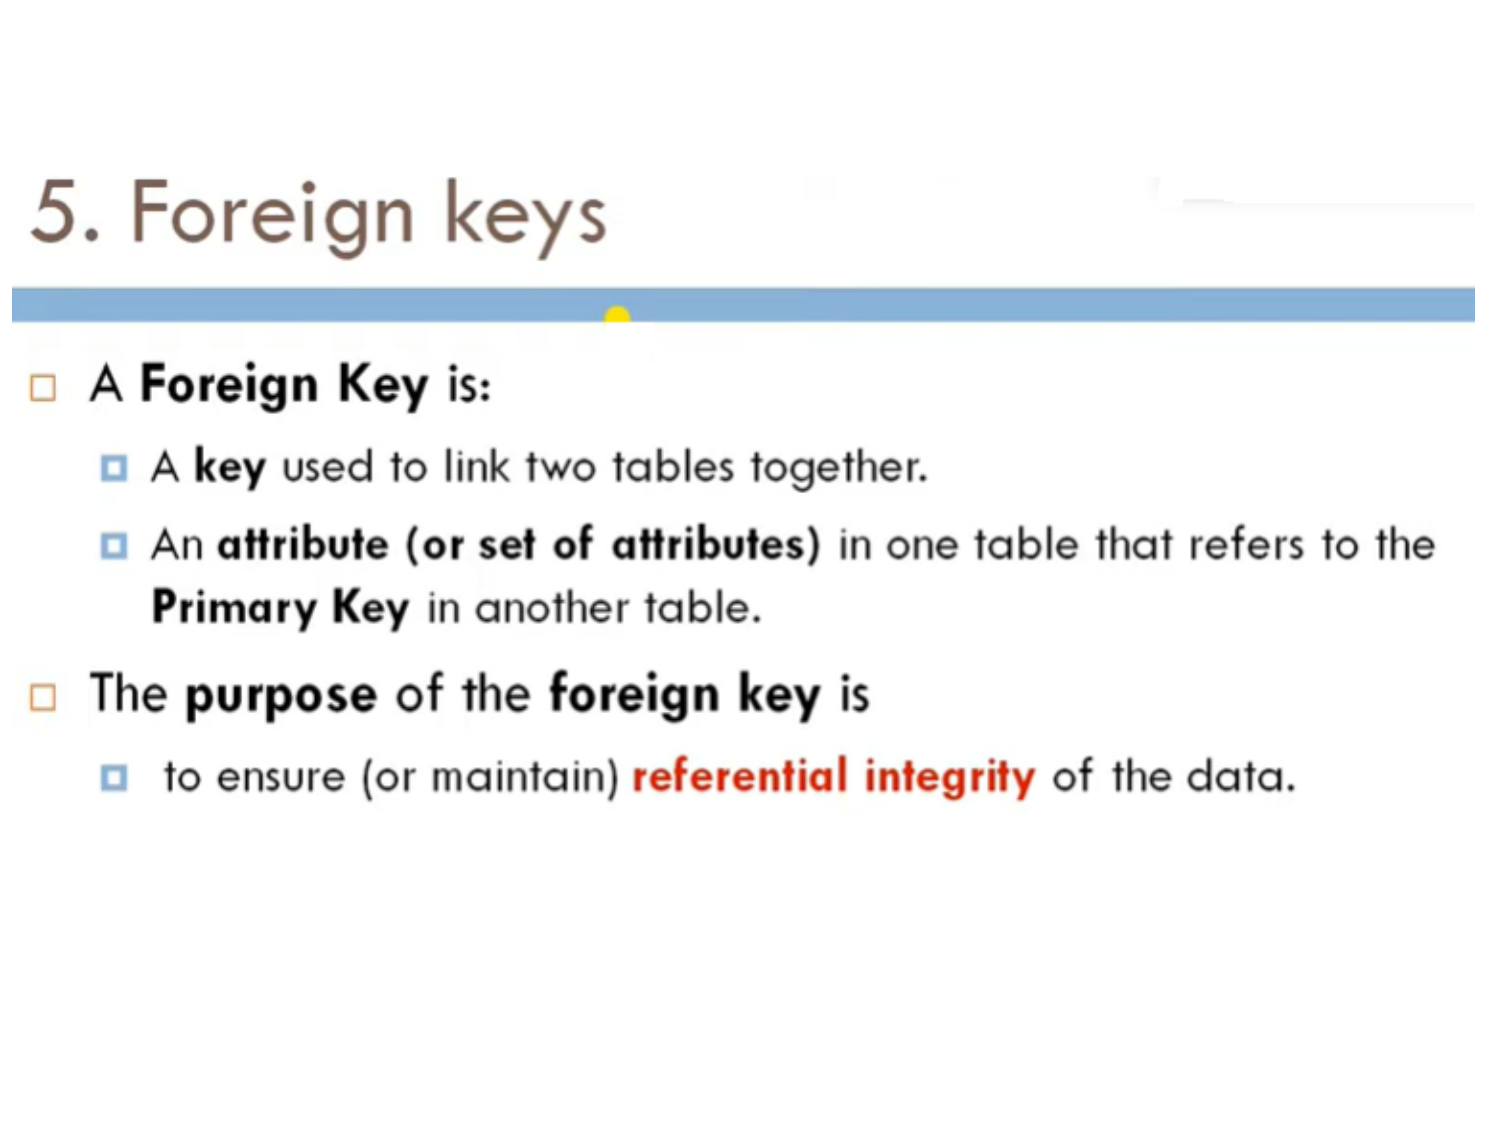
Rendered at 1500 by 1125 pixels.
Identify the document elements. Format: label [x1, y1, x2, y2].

picture [12, 174, 1476, 816]
